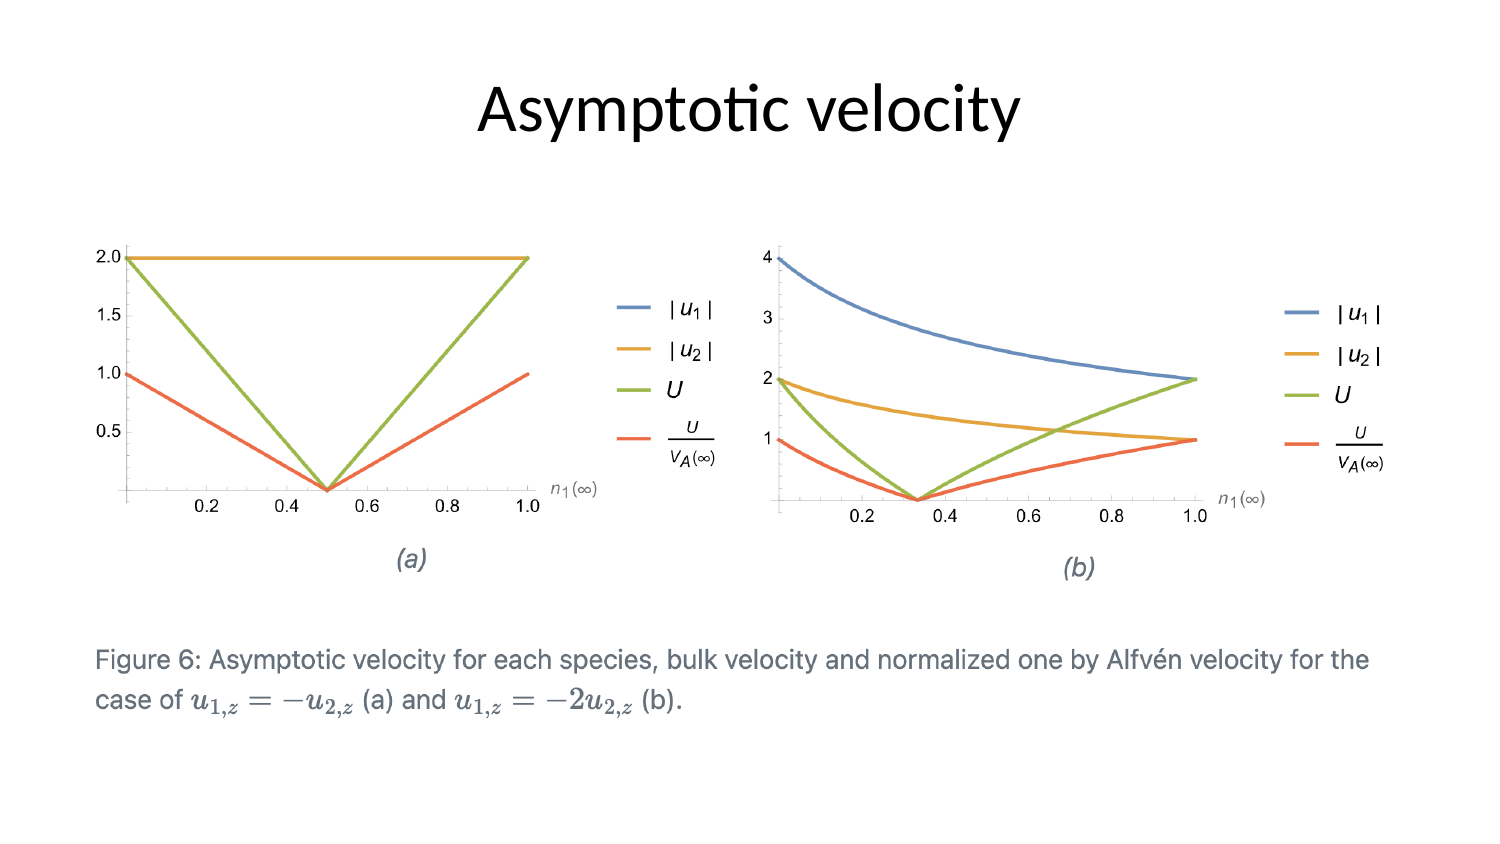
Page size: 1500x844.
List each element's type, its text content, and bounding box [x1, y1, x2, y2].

title Asymptotic velocity [75, 33, 1425, 175]
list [74, 227, 1426, 723]
